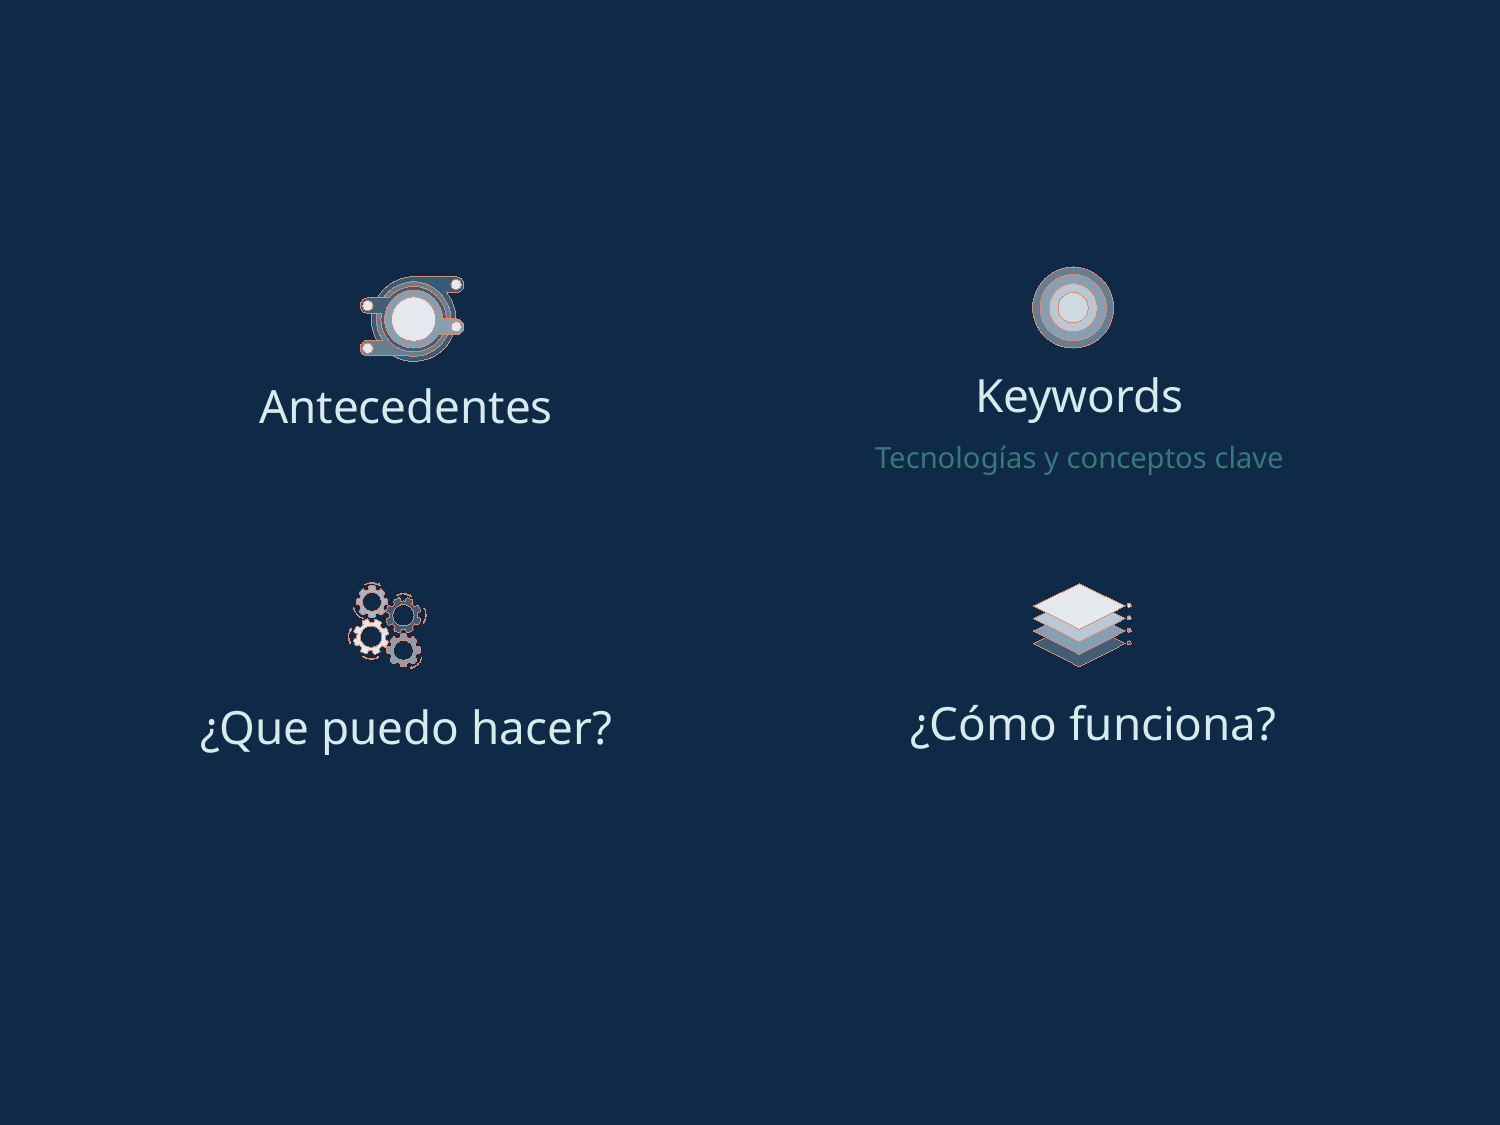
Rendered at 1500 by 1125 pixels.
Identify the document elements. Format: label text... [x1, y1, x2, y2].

text_box Keywords [784, 343, 1375, 419]
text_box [1033, 583, 1133, 667]
text_box [316, 487, 496, 675]
text_box Tecnologías y conceptos clave [784, 419, 1375, 508]
text_box ¿Cómo funciona? [798, 671, 1388, 746]
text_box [359, 276, 465, 362]
text_box ¿Que puedo hacer? [111, 675, 701, 751]
text_box Antecedentes [111, 354, 701, 430]
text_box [348, 582, 427, 669]
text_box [1032, 266, 1114, 349]
